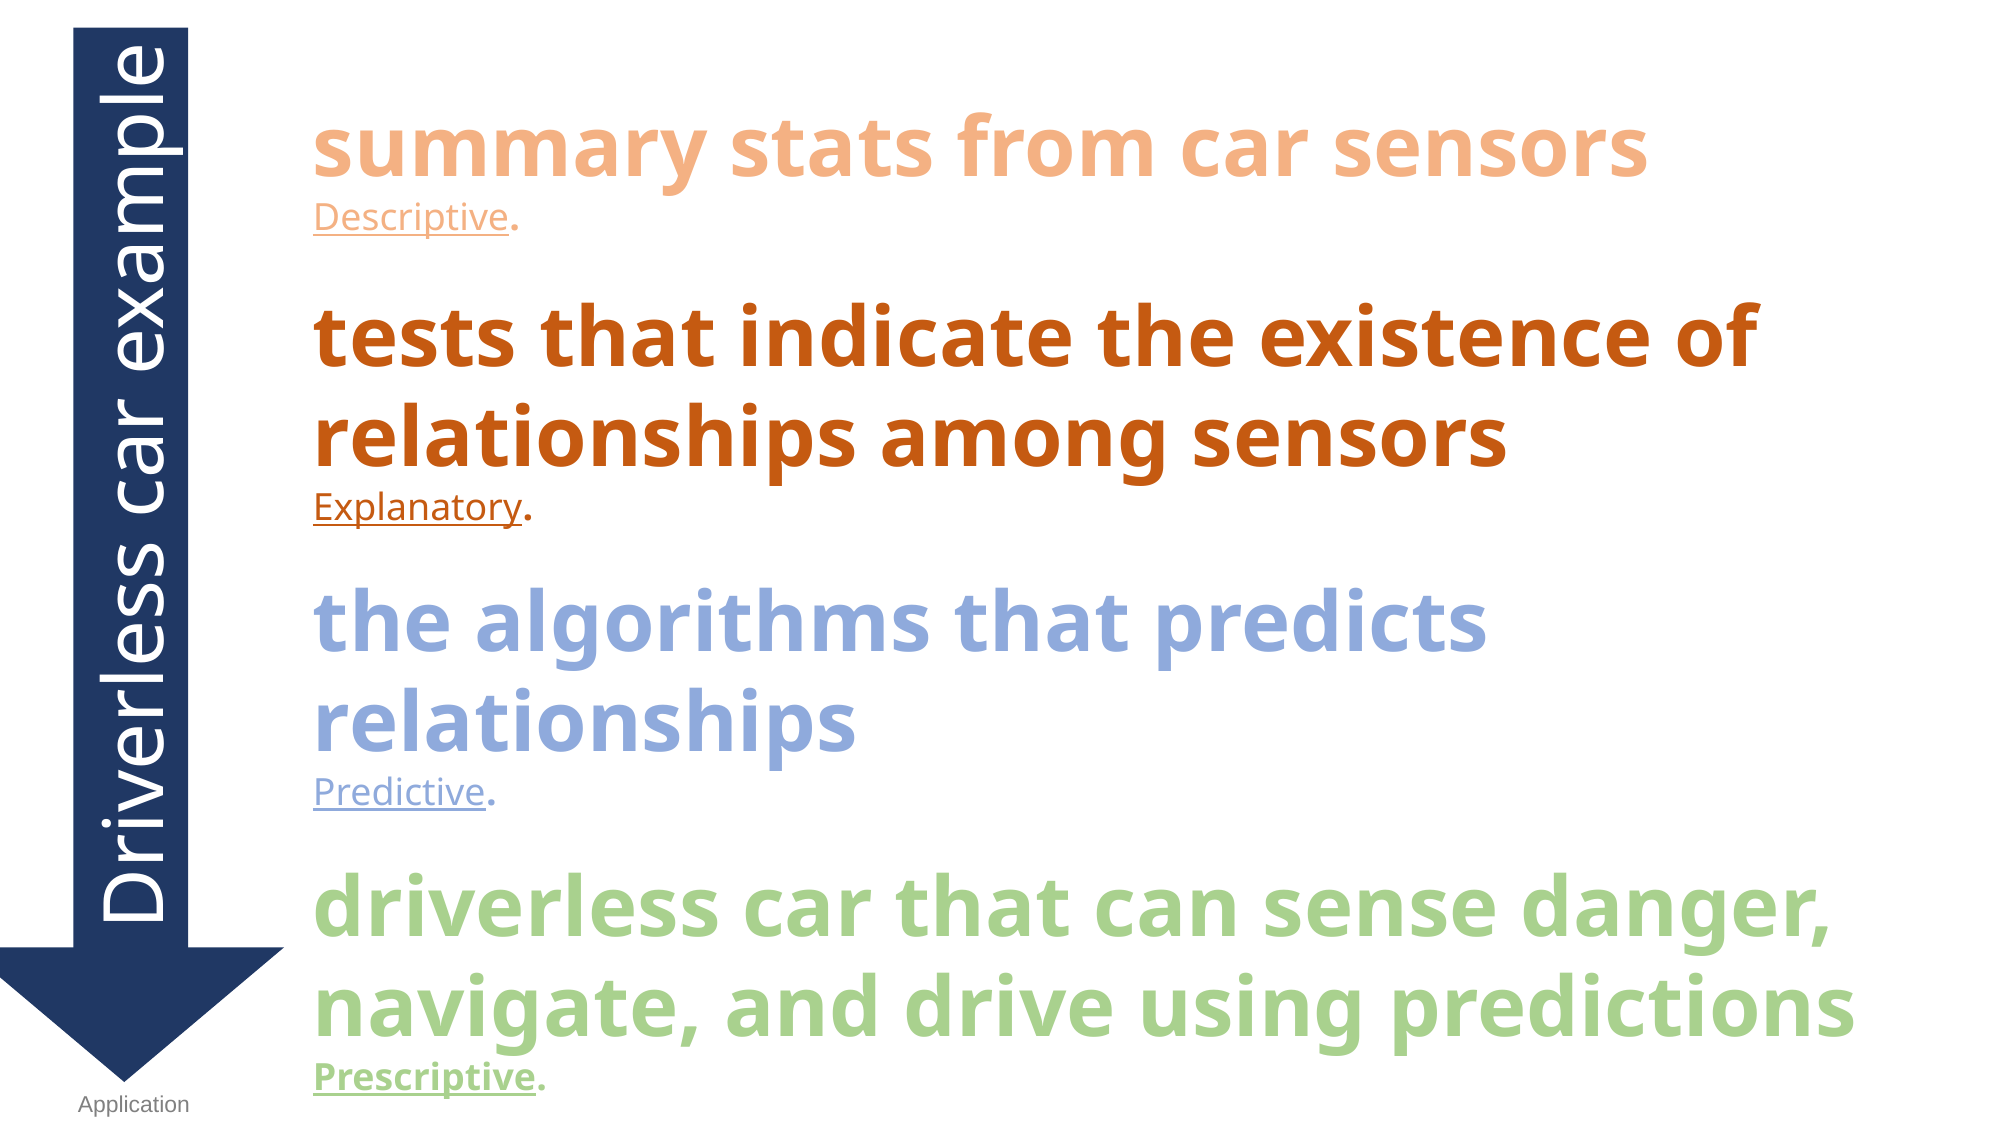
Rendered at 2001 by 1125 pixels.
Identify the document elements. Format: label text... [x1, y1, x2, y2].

text_box summary stats from car sensors Descriptive. tests that indicate the existence of relationships among sensors Explanatory. the algorithms that predicts relationships Predictive. driverless car that can sense danger, navigate, and drive using predictions Prescriptive. [298, 85, 1919, 1106]
text_box [0, 946, 287, 1084]
text_box Application [63, 1082, 404, 1125]
text_box Driverless car example [73, 27, 189, 946]
